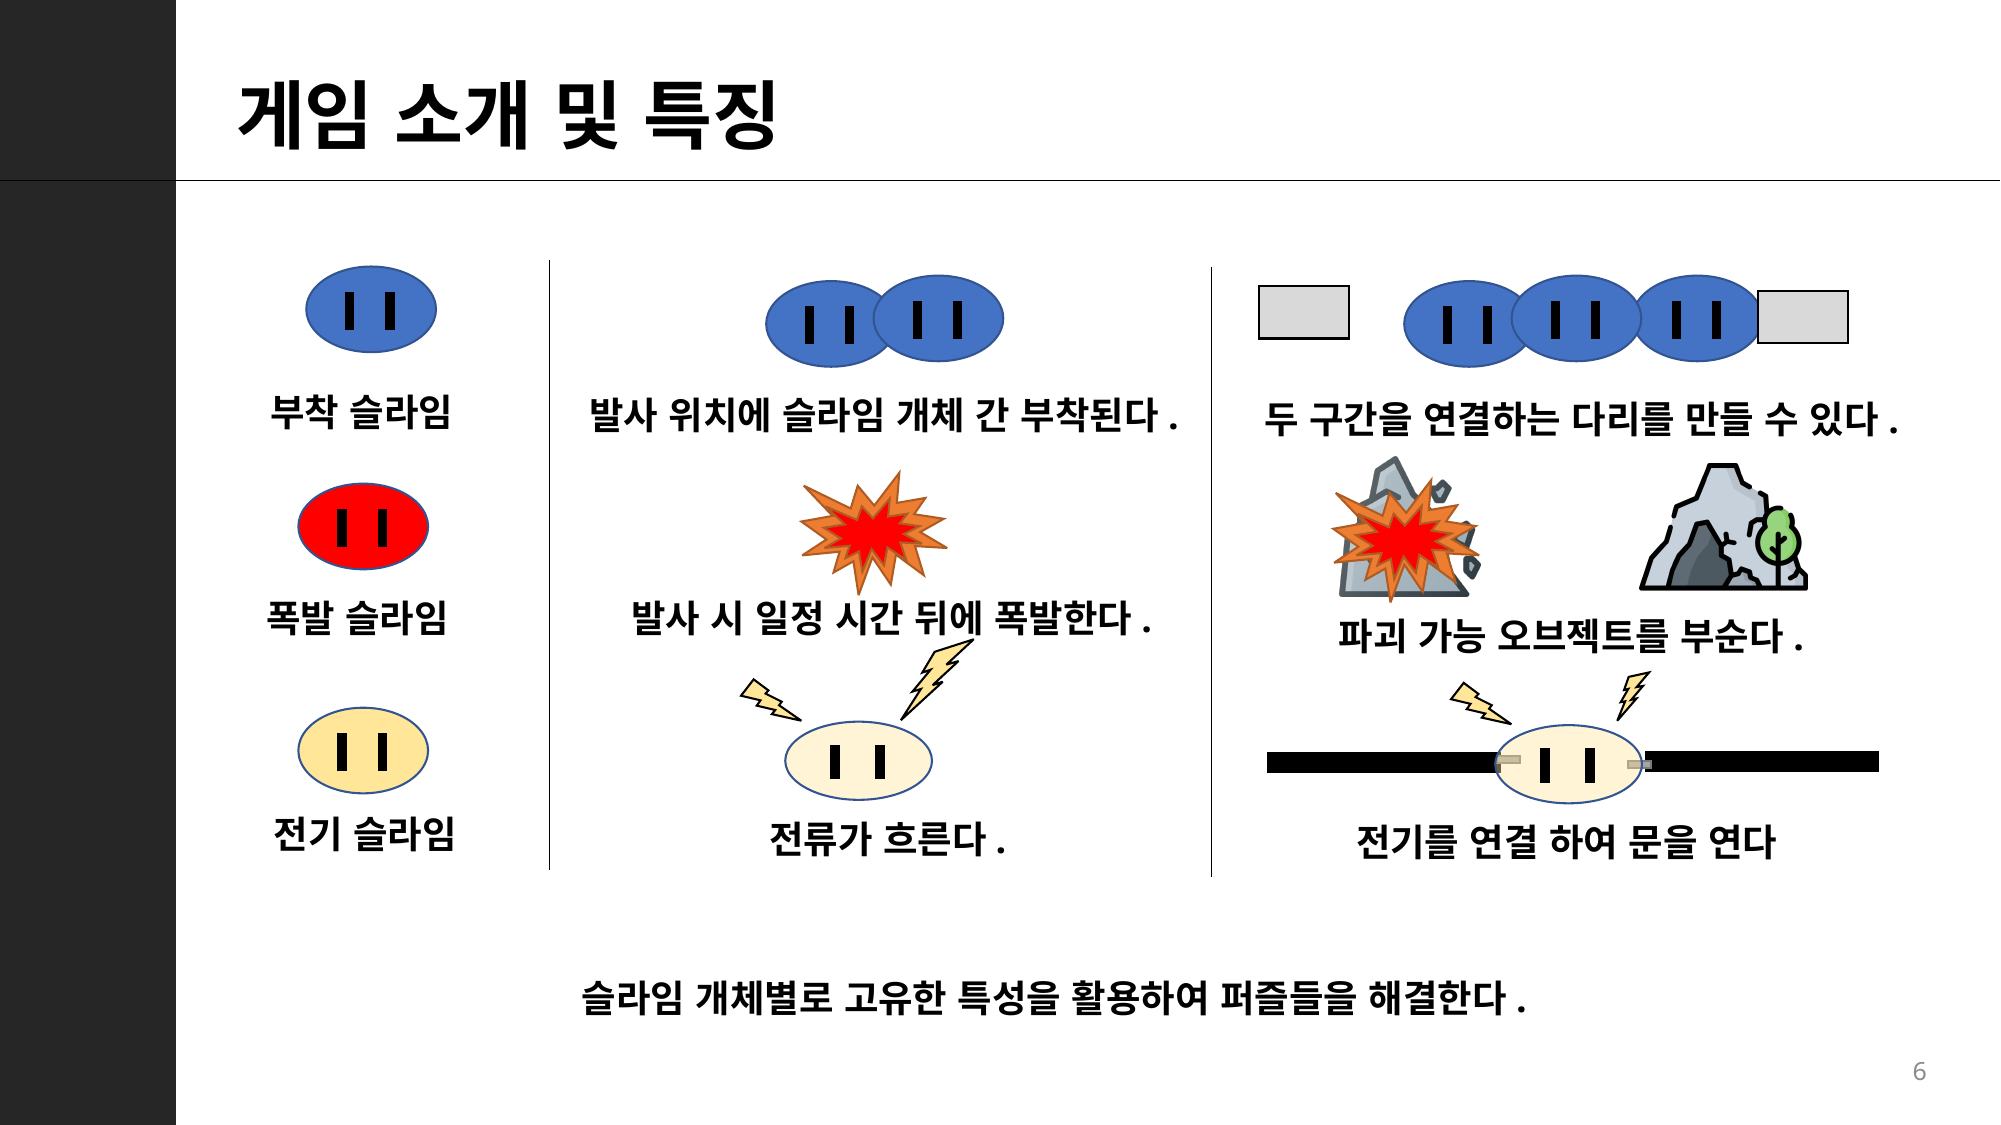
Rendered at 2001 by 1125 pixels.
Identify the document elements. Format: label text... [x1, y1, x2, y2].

title 게임 소개 및 특징 [220, 59, 1888, 180]
slide_number 6 [1491, 1042, 1942, 1103]
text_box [248, 259, 1942, 877]
text_box 슬라임 개체별로 고유한 특성을 활용하여 퍼즐들을 해결한다. [566, 967, 1542, 1028]
